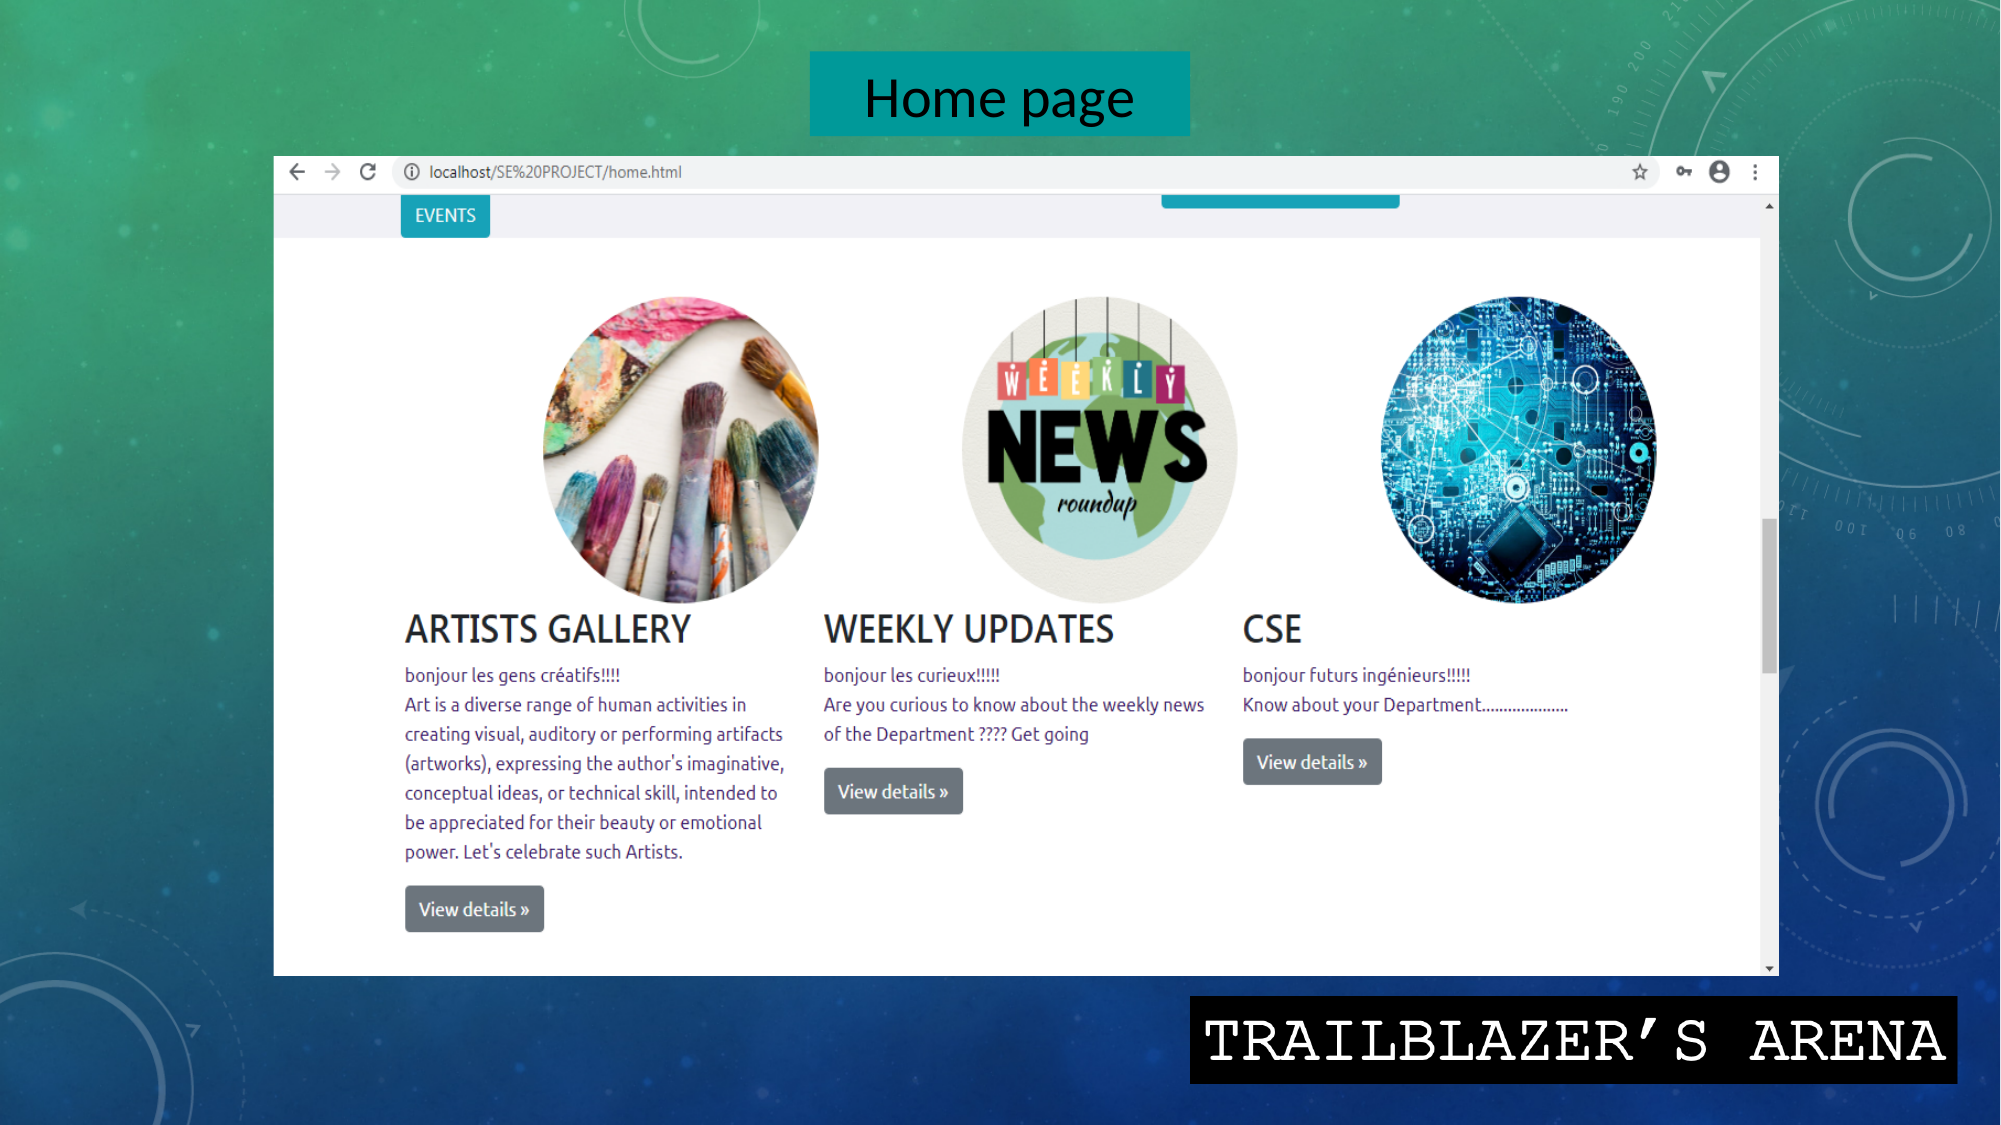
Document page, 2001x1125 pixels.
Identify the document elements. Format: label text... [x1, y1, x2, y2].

text_box Home page [809, 51, 1191, 137]
picture [0, 0, 2001, 1125]
